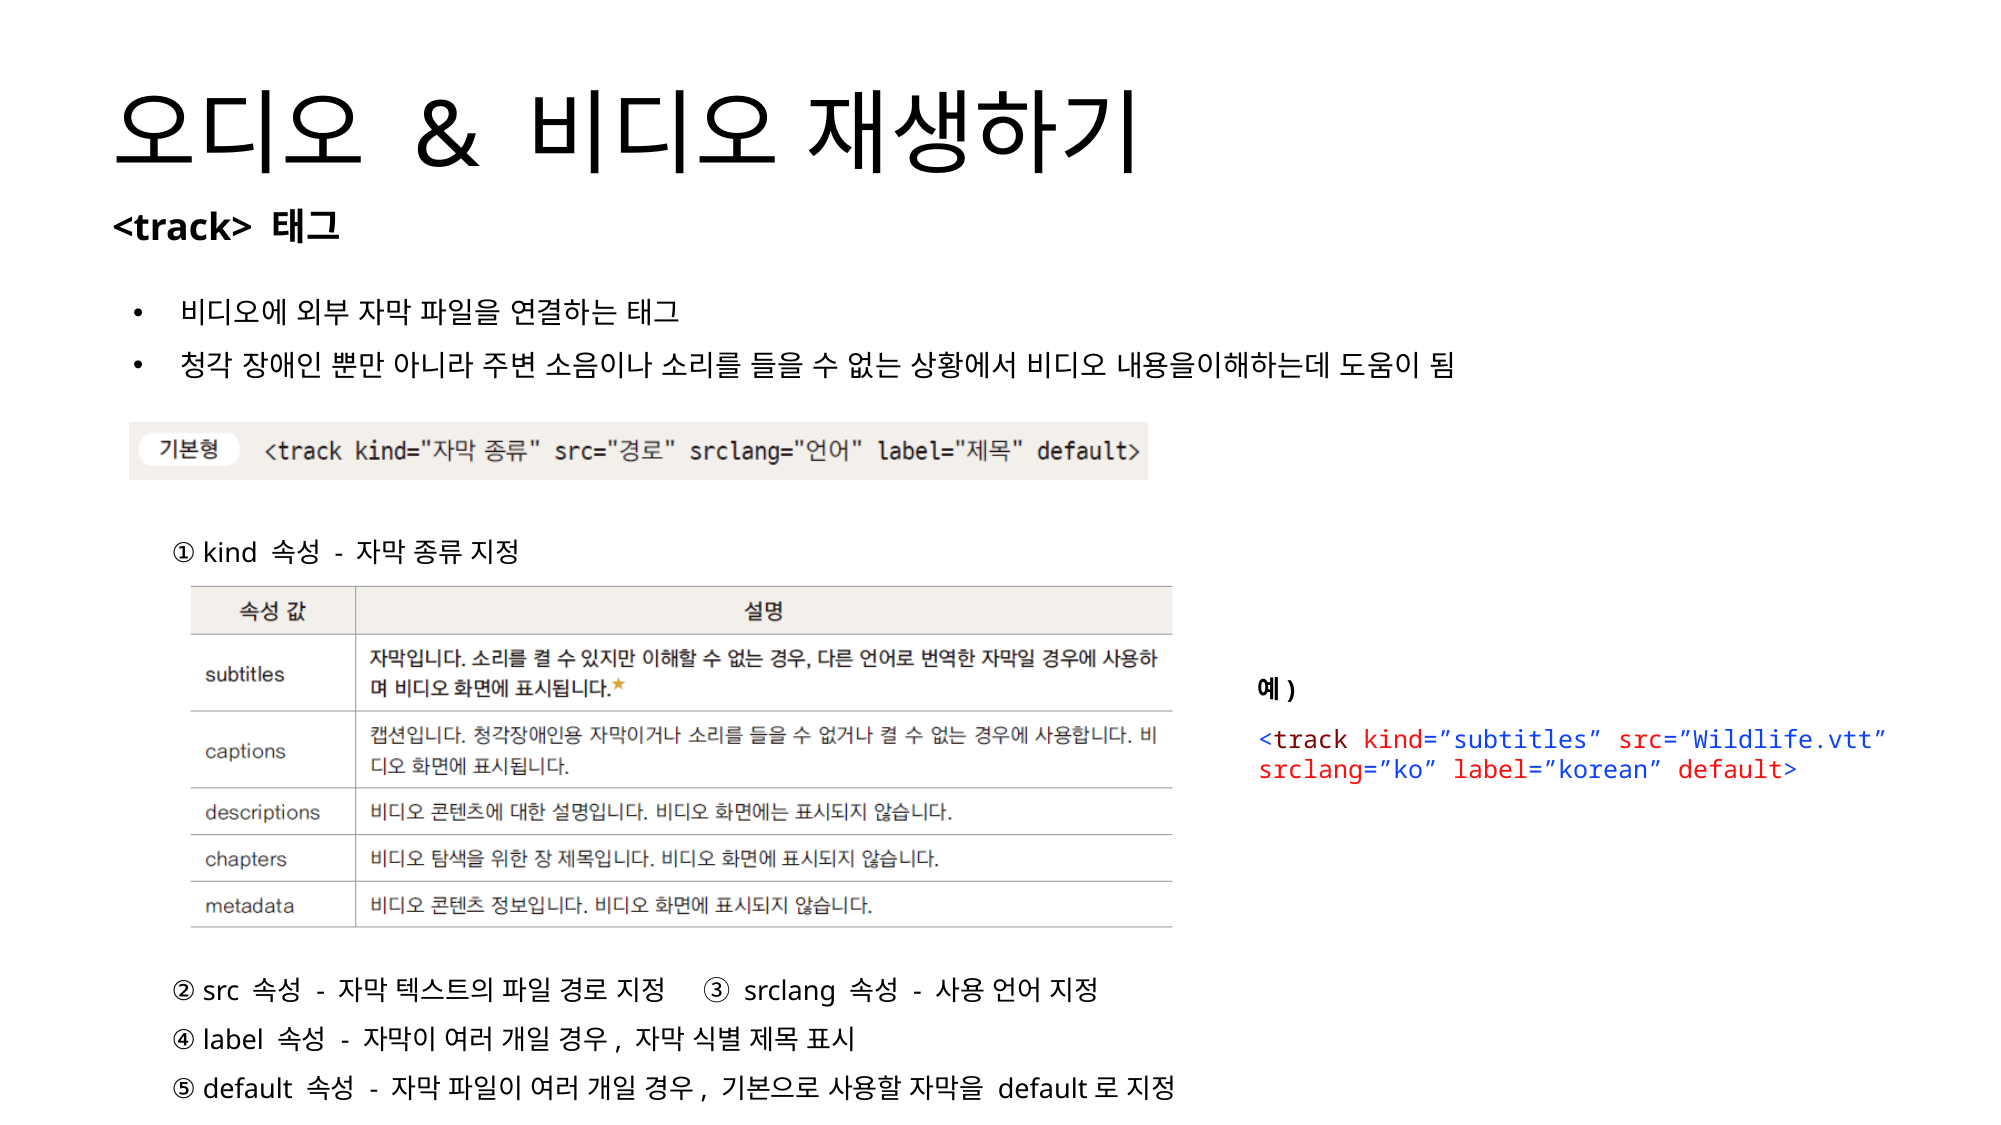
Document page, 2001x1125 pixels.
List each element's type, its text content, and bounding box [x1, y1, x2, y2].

text_box 비디오에 외부 자막 파일을 연결하는 태그 청각 장애인 뿐만 아니라 주변 소음이나 소리를 들을 수 없는 상황에서 비디오 내용을이해하는데 도움이 됨 [118, 269, 1613, 390]
title 오디오 & 비디오 재생하기 [97, 27, 1823, 246]
text_box ① kind 속성 - 자막 종류 지정 ② src 속성 - 자막 텍스트의 파일 경로 지정 ③ srclang 속성 - 사용 언어 지정 ④ label 속성 - 자막이 여러 개일 경우, 자막 식별 제목 표시 ⑤ default 속성 - 자막 파일이 여러 개일 경우, 기본으로 사용할 자막을 default로 지정 [156, 511, 1663, 1111]
picture [183, 577, 1178, 932]
picture [129, 422, 1148, 480]
text_box <track> 태그 [97, 195, 804, 256]
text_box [1243, 665, 1983, 793]
